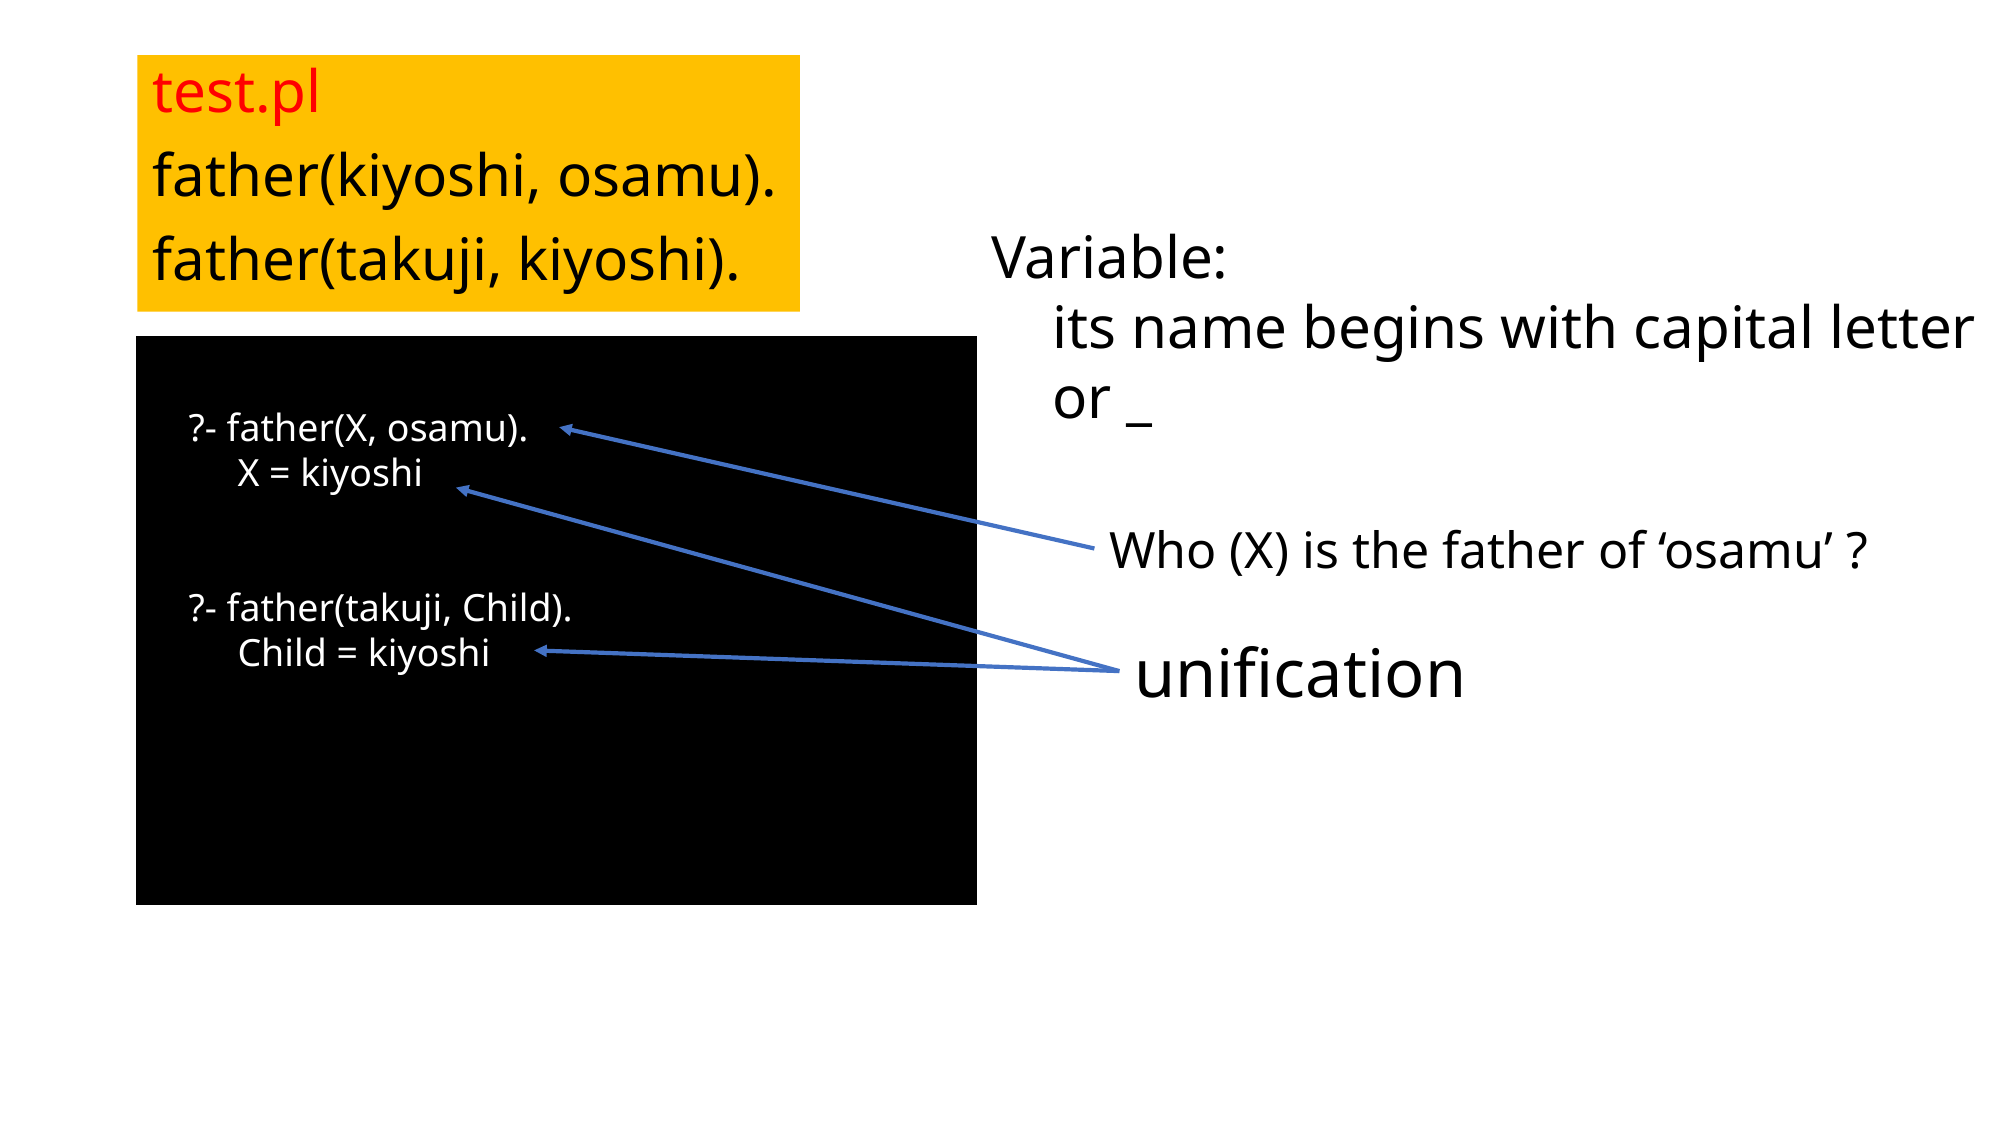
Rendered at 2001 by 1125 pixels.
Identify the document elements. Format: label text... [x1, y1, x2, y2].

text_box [455, 487, 1120, 672]
text_box Who (X) is the father of ‘osamu’ ? [1120, 511, 1962, 586]
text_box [534, 650, 1120, 672]
text_box [136, 336, 977, 905]
text_box unification [1119, 623, 1563, 719]
text_box ?- father(X, osamu). X = kiyoshi ?- father(takuji, Child). Child = kiyoshi [173, 396, 683, 681]
list test.pl father(kiyoshi, osamu). father(takuji, kiyoshi). [137, 55, 800, 312]
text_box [559, 427, 1095, 487]
text_box Variable: its name begins with capital letter or _ [976, 212, 2000, 438]
